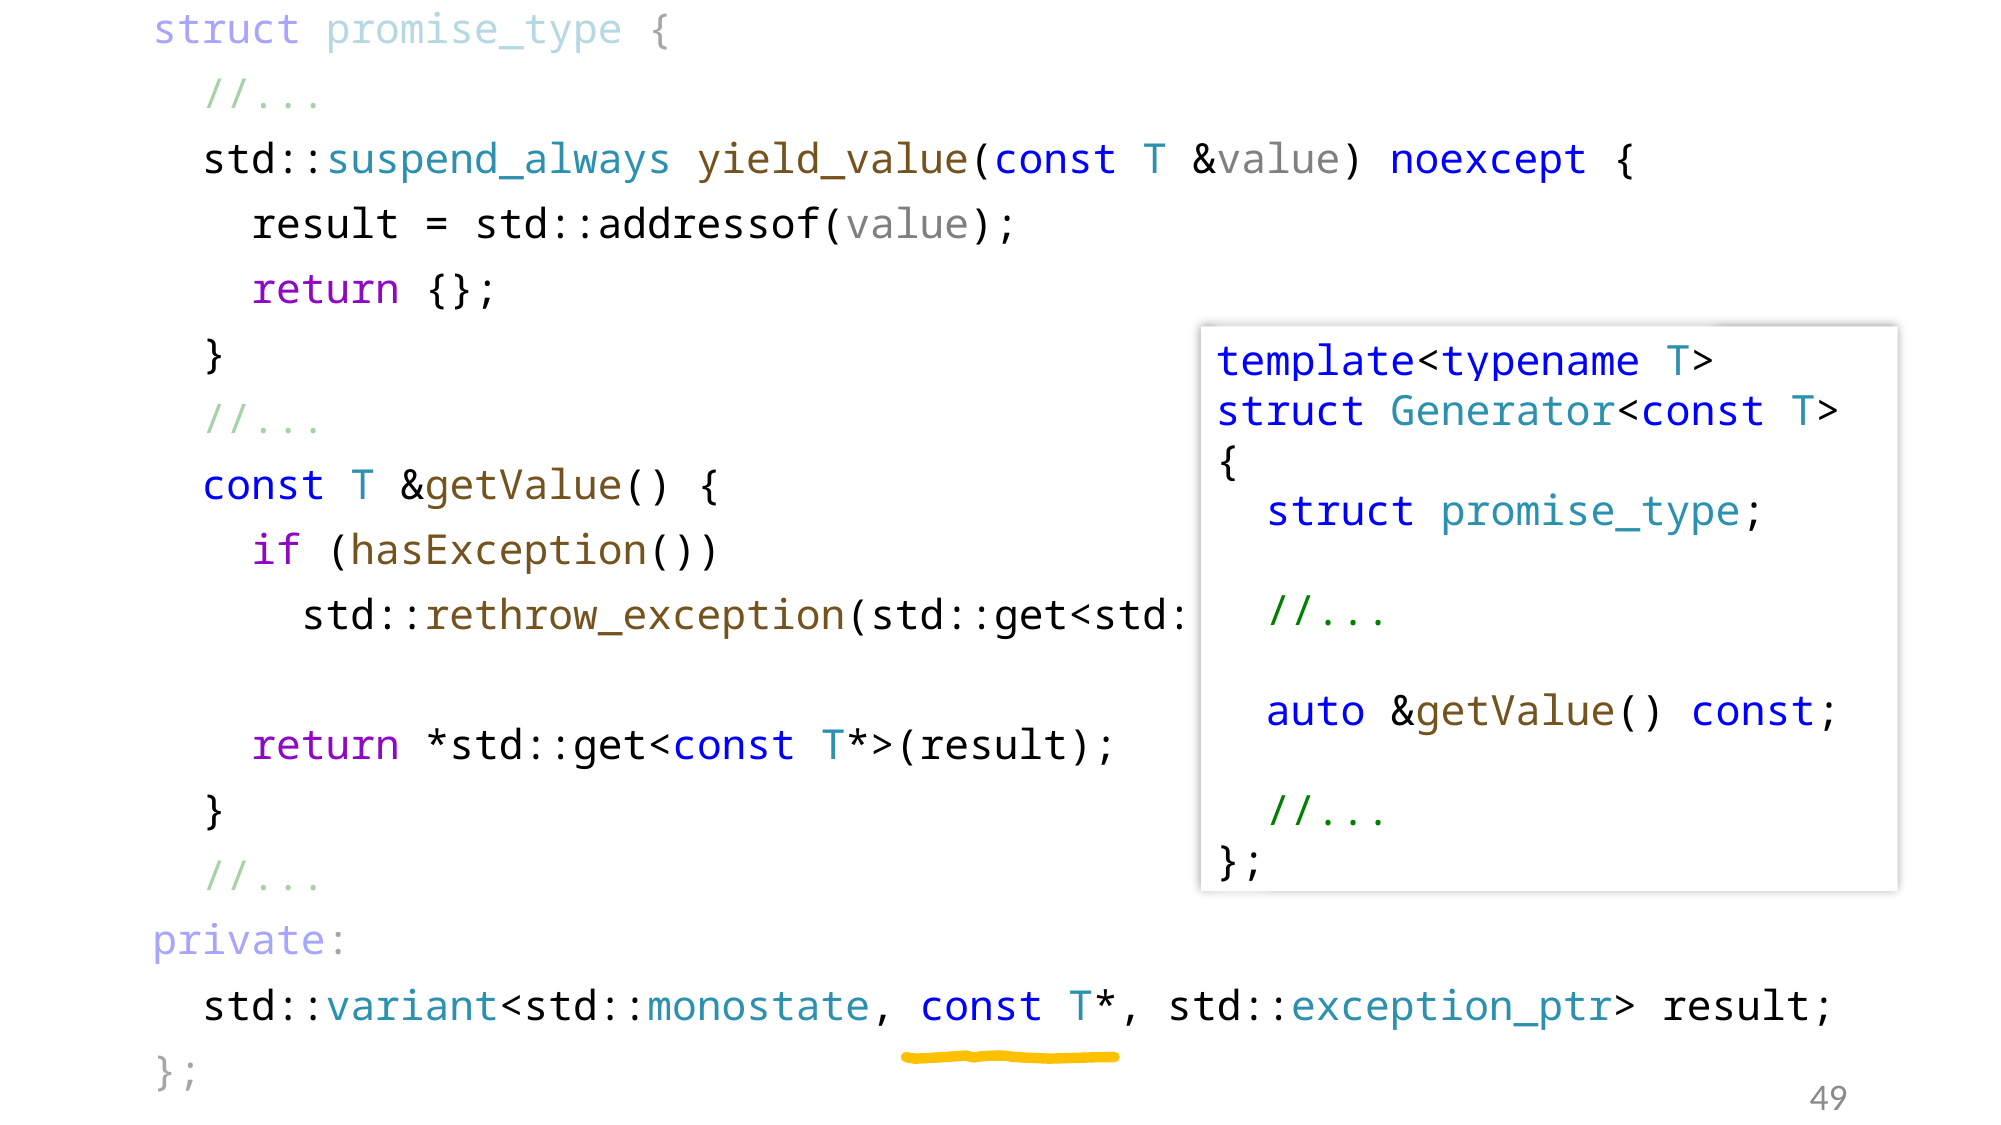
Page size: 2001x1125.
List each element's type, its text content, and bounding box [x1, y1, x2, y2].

text_box template<typename T> struct Generator<const T> { struct promise_type; //... auto &getValue() const; //... }; [1200, 326, 1898, 892]
text_box [905, 1054, 1116, 1060]
slide_number 49 [1412, 1065, 1863, 1125]
list struct promise_type { //... std::suspend_always yield_value(const T &value) noexcept { result = std::addressof(value); return {}; } //... const T &getValue() { if (hasException()) std::rethrow_exception(std::get<std::exception_ptr>(result)); return *std::get<const T*>(result); } //... private: std::variant<std::monostate, const T*, std::exception_ptr> result; }; [137, 0, 1863, 1125]
